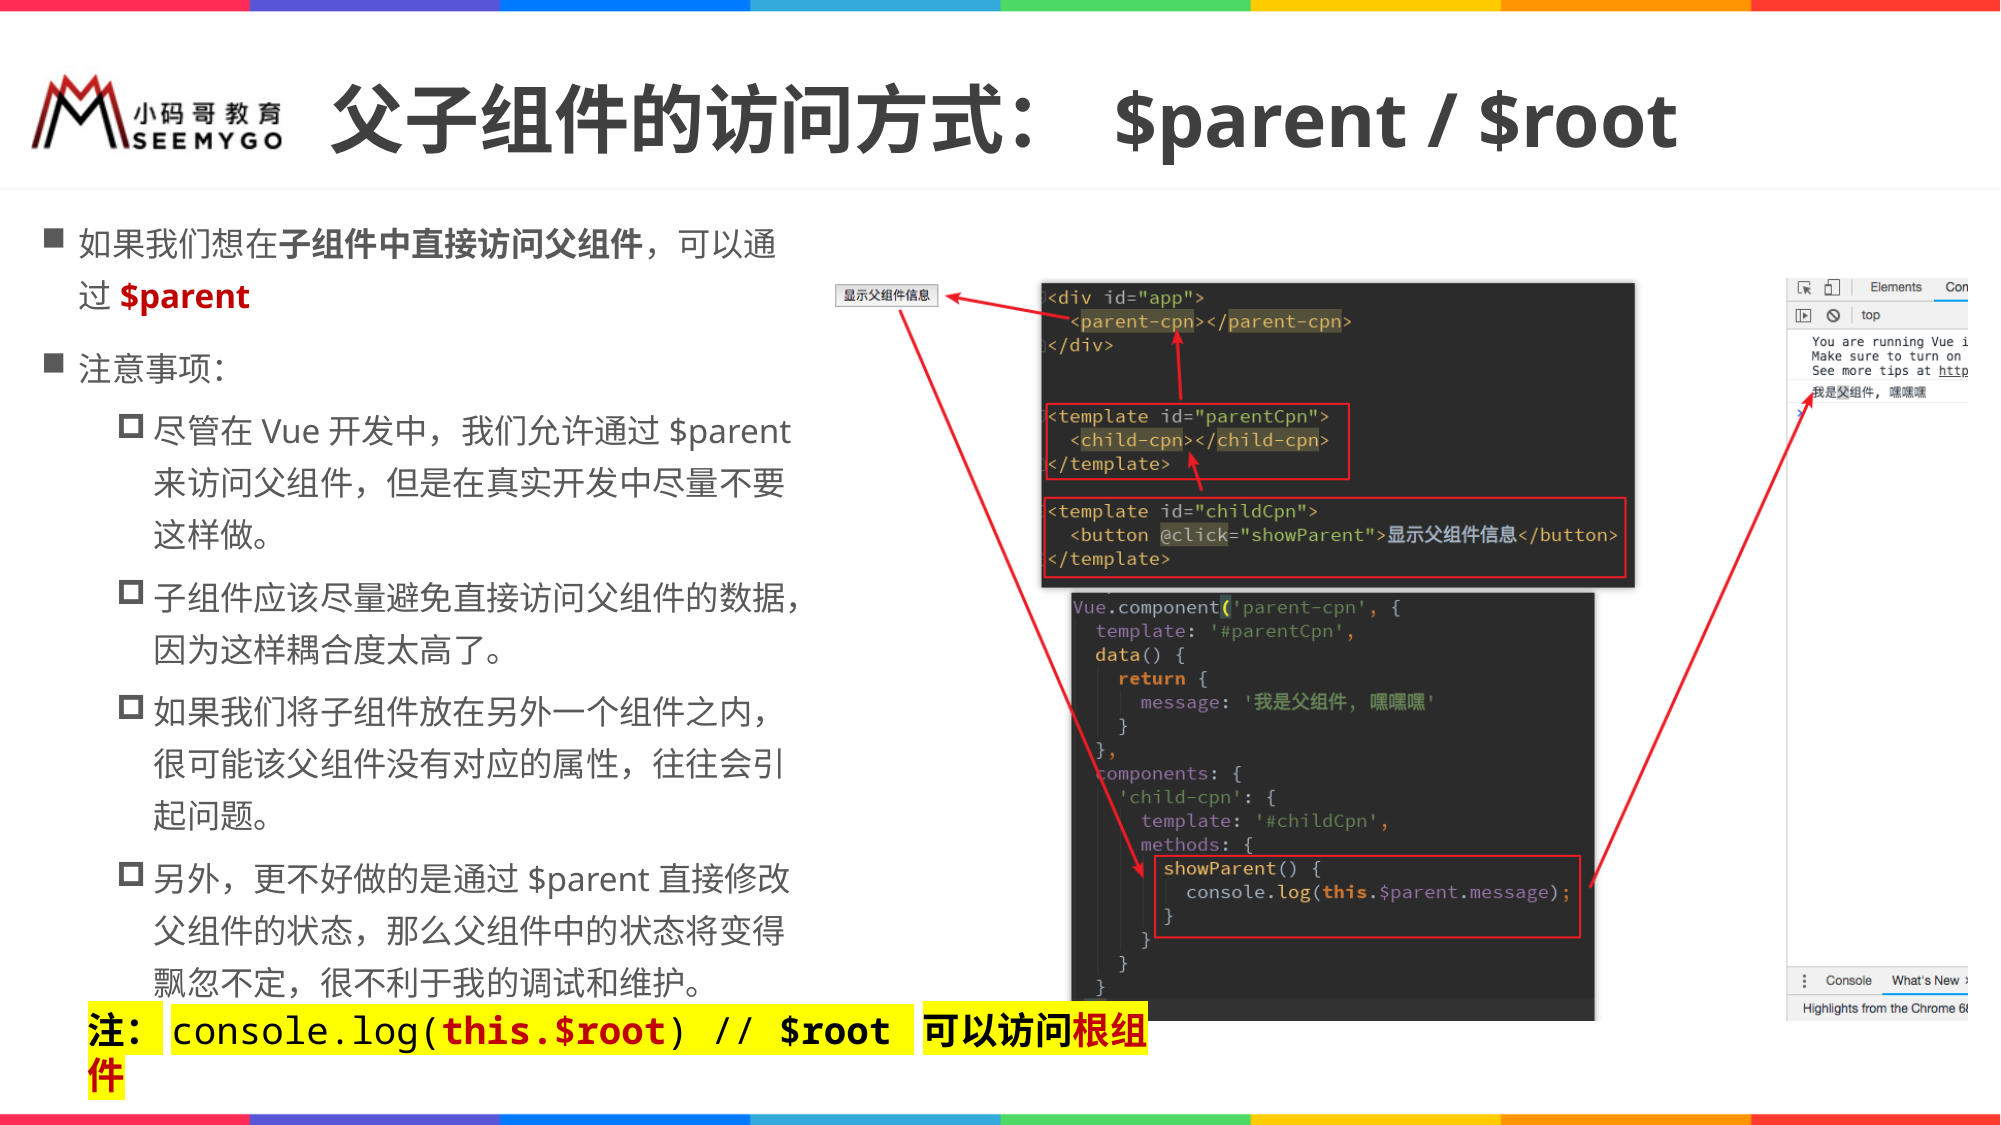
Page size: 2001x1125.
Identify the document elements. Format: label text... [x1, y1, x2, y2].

text_box 注：console.log(this.$root) // $root 可以访问根组件 [72, 999, 1187, 1105]
picture [0, 0, 2001, 1125]
list 如果我们想在子组件中直接访问父组件，可以通过$parent 注意事项： 尽管在Vue开发中，我们允许通过$parent来访问父组件，但是在真实开发中尽量不要这样做。 子组件应该尽量避免直接访问父组件的数据，因为这样耦合度太高了。 如果我们将子组件放在另外一个组件之内，很可能该父组件没有对应的属性，往往会引起问题。 另外，更不好做的是通过$parent直接修改父组件的状态，那么父组件中的状态将变得飘忽不定，很不利于我的调试和维护。 [26, 203, 814, 1097]
title 父子组件的访问方式： $parent / $root [314, 64, 1968, 182]
